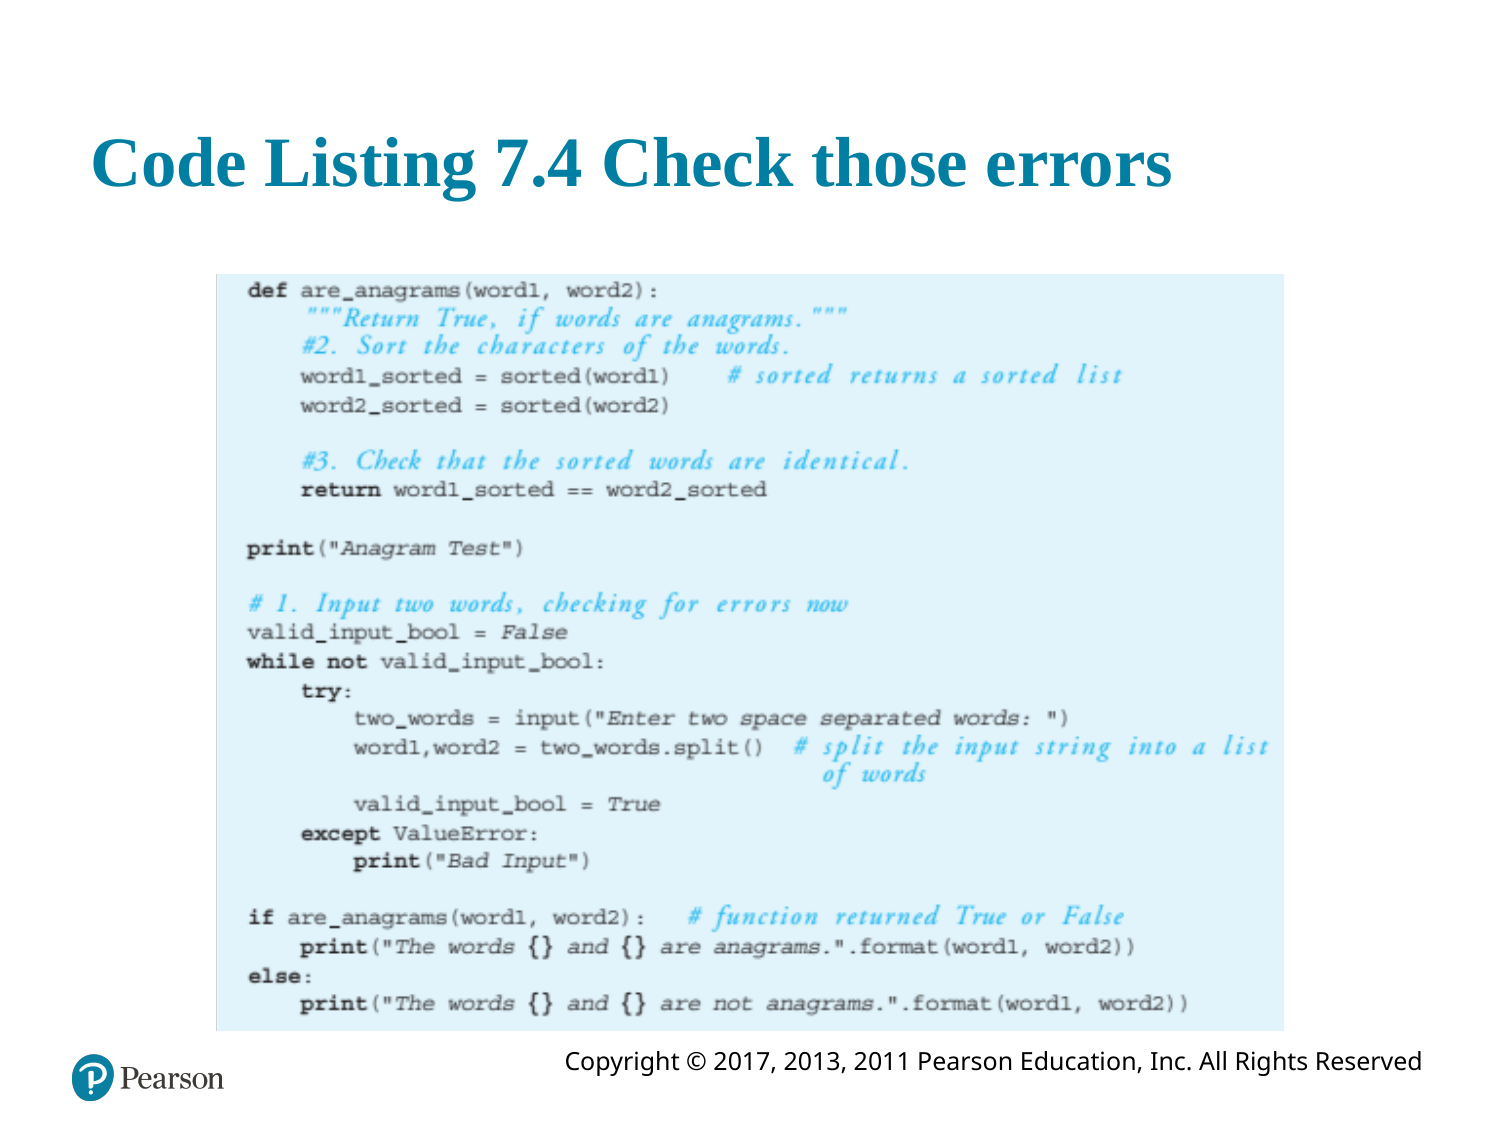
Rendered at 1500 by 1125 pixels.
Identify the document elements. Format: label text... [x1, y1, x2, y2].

picture [80, 1063, 106, 1088]
picture [72, 1054, 88, 1070]
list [215, 274, 1285, 1031]
picture [72, 1087, 83, 1101]
title Code Listing 7.4 Check those errors [75, 35, 1425, 216]
picture [98, 1054, 224, 1101]
